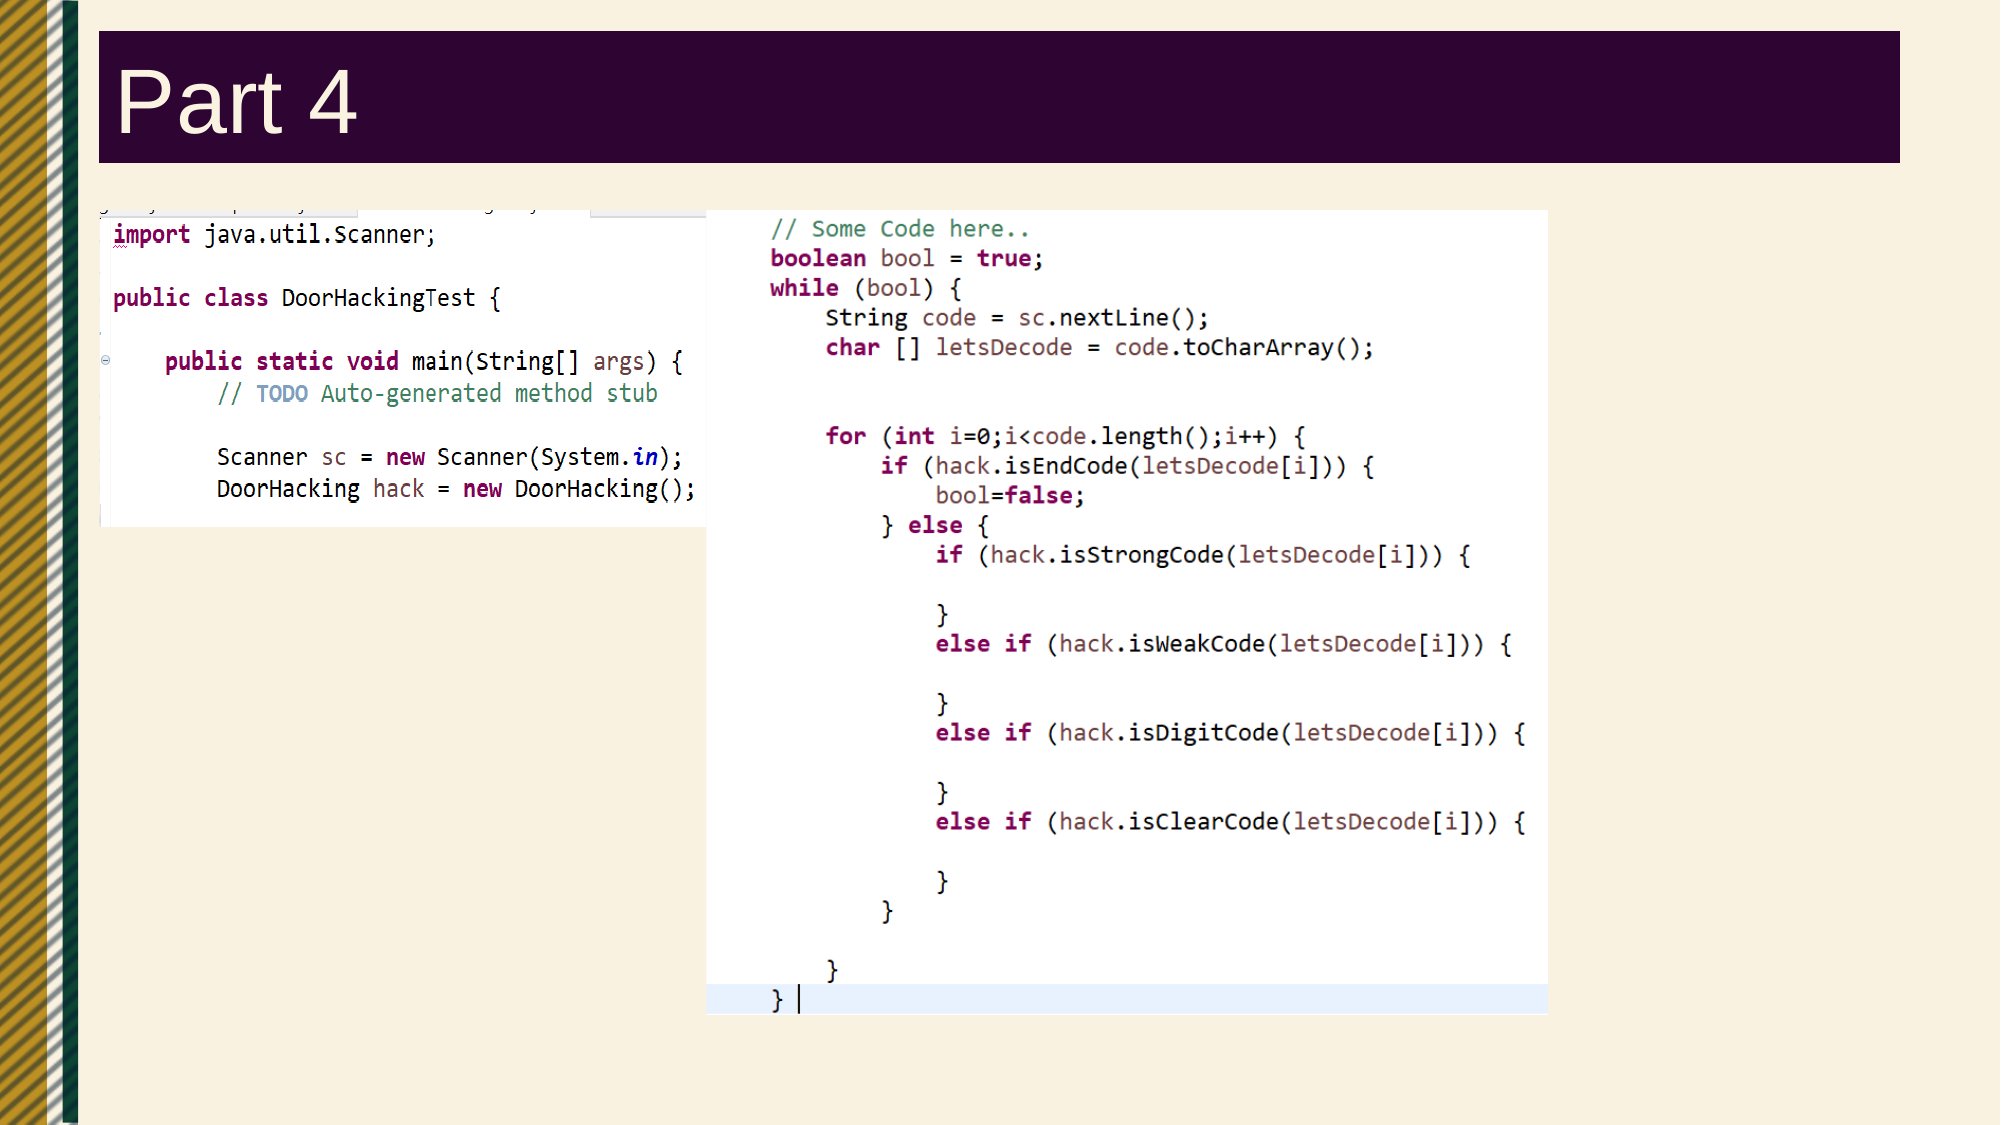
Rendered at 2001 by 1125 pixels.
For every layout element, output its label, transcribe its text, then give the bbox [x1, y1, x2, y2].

title Part 4 [99, 31, 1900, 163]
picture [0, 0, 78, 1125]
picture [99, 210, 1549, 1015]
